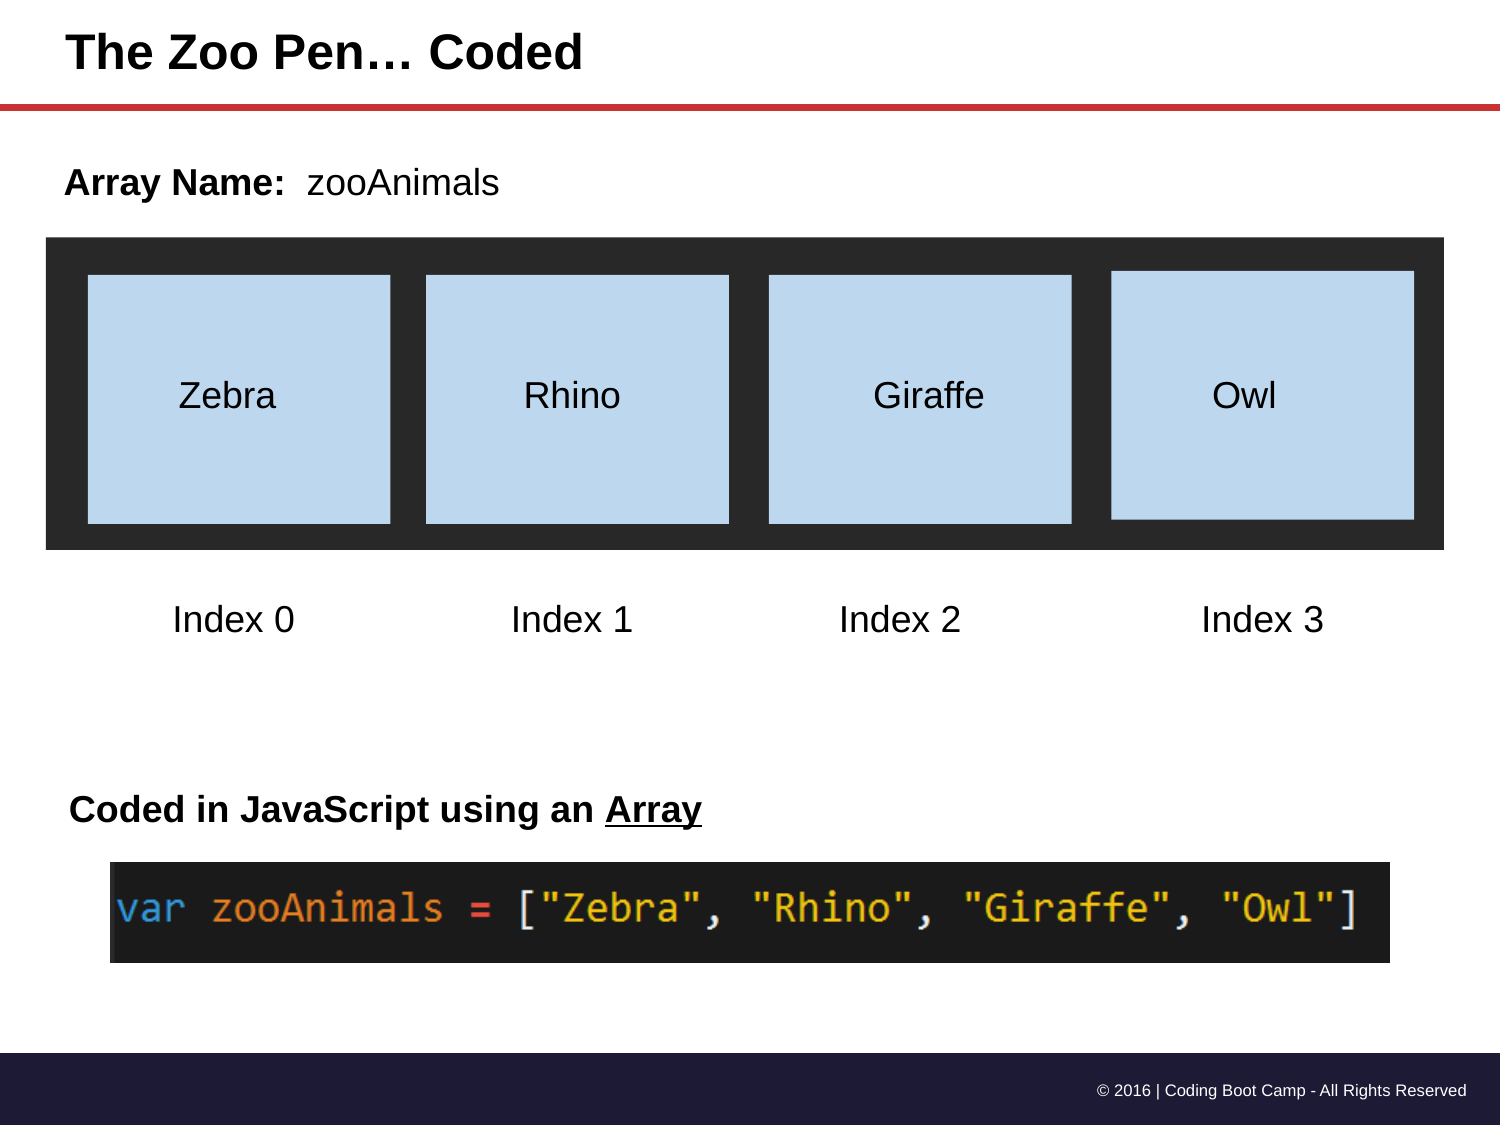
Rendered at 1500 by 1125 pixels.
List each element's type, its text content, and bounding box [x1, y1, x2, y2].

picture [110, 862, 1390, 963]
text_box Index 0 [157, 587, 321, 648]
text_box [768, 274, 1073, 525]
text_box Array Name: zooAnimals [48, 150, 515, 211]
text_box [87, 274, 392, 525]
text_box [45, 236, 1445, 551]
text_box Coded in JavaScript using an Array [54, 777, 718, 838]
text_box Index 1 [496, 587, 649, 648]
text_box [425, 274, 730, 525]
text_box Rhino [508, 363, 636, 424]
text_box Owl [1197, 363, 1292, 424]
text_box Index 3 [1186, 587, 1340, 648]
title The Zoo Pen… Coded [50, 0, 948, 108]
text_box Index 2 [823, 587, 977, 648]
text_box Zebra [163, 363, 292, 424]
text_box [1110, 270, 1415, 521]
text_box Giraffe [858, 363, 1000, 424]
